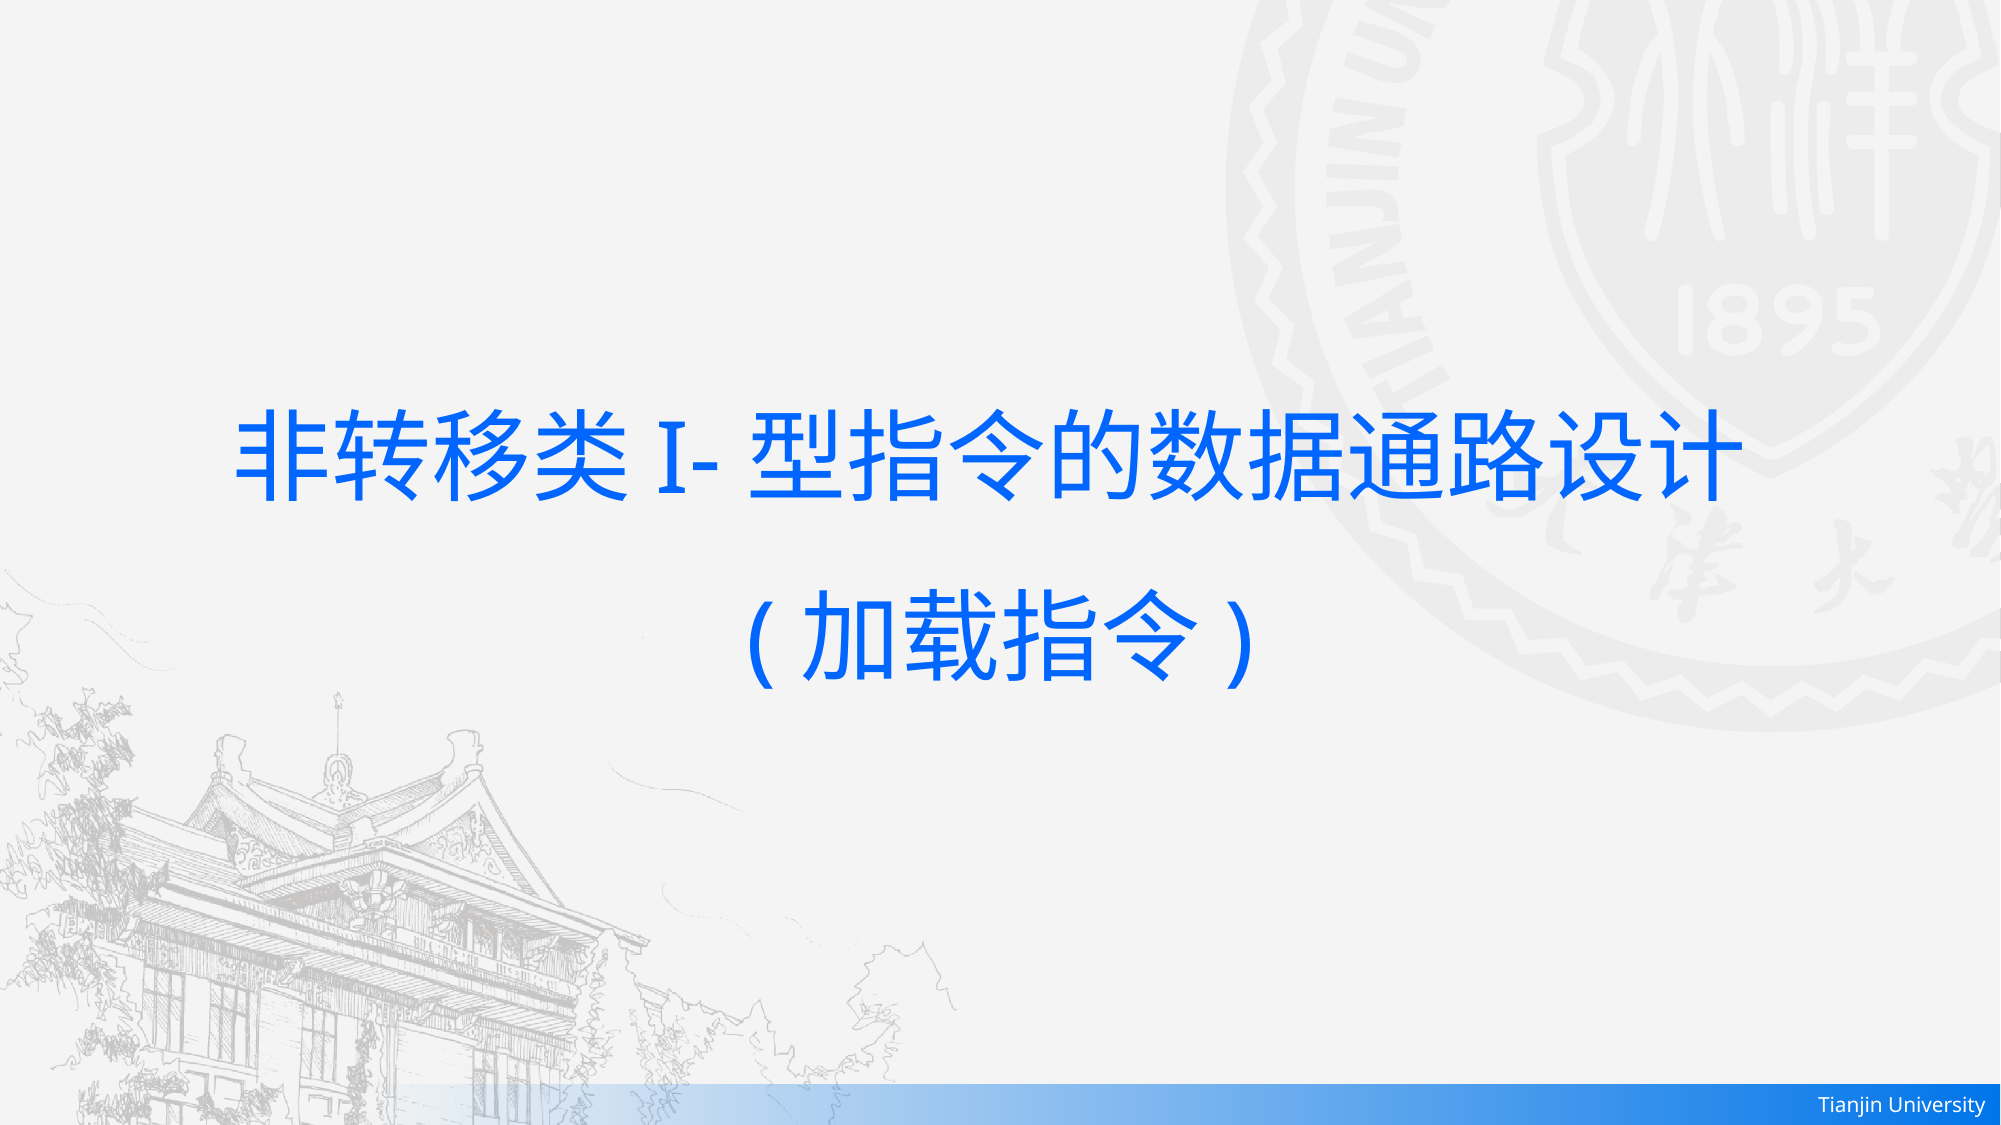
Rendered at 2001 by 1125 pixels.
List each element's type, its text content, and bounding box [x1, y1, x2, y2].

text_box 非转移类I-型指令的数据通路设计 (加载指令) [206, 326, 1795, 701]
